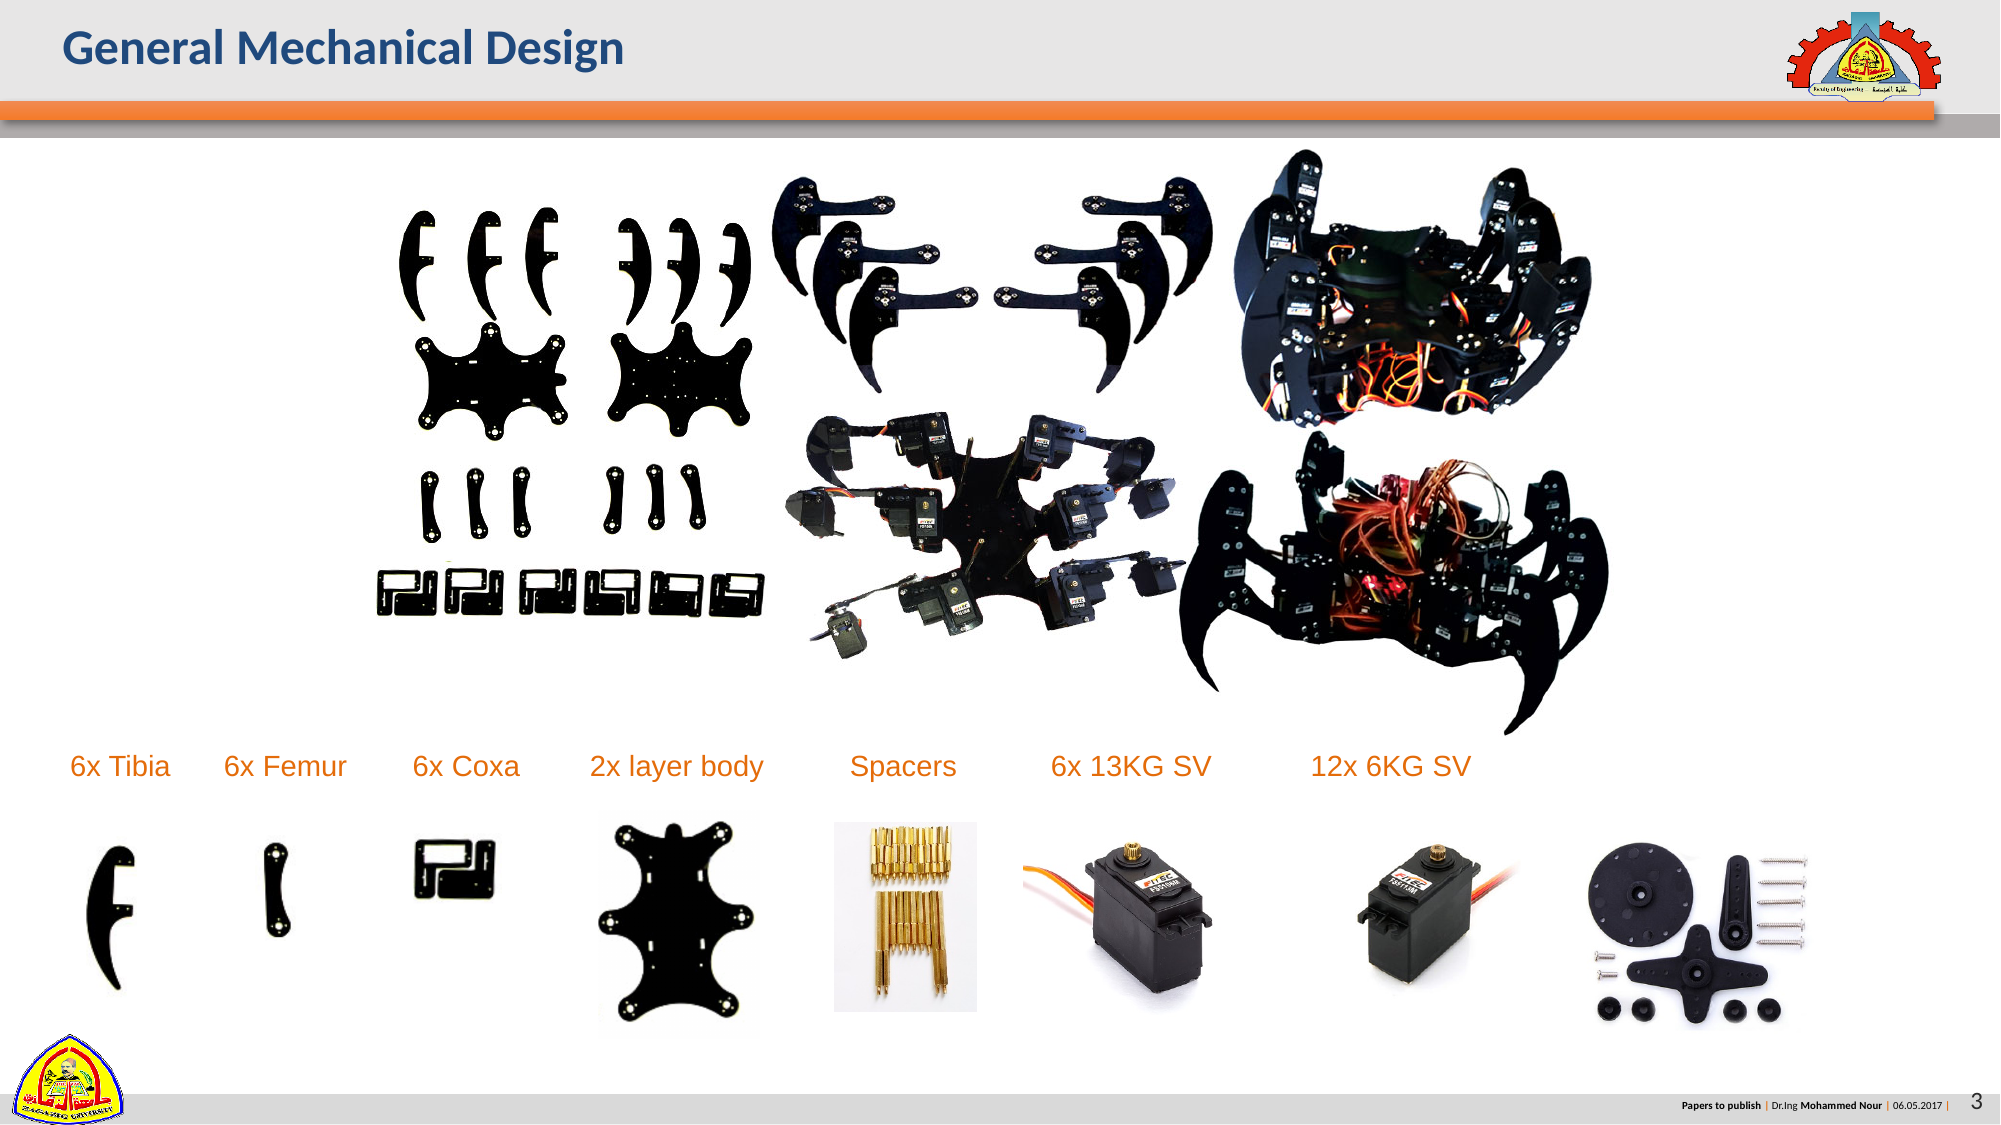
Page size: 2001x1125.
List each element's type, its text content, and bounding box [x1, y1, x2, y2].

text_box Spacers [834, 744, 973, 790]
picture [397, 822, 502, 912]
picture [834, 822, 977, 1012]
text_box 2x layer body [575, 744, 780, 790]
picture [1578, 833, 1815, 1043]
text_box 12x 6KG SV [1295, 744, 1487, 790]
text_box 6x Femur [208, 739, 363, 790]
text_box 6x 13KG SV [1036, 744, 1227, 790]
picture [1787, 12, 1941, 102]
picture [565, 811, 794, 1038]
picture [373, 148, 1615, 737]
picture [54, 833, 166, 1001]
picture [1330, 810, 1521, 1001]
picture [243, 833, 311, 941]
text_box 6x Tibia [55, 739, 186, 790]
picture [1023, 798, 1259, 1034]
text_box 6x Coxa [397, 744, 536, 790]
picture [11, 1034, 124, 1125]
title General Mechanical Design [46, 10, 1725, 79]
